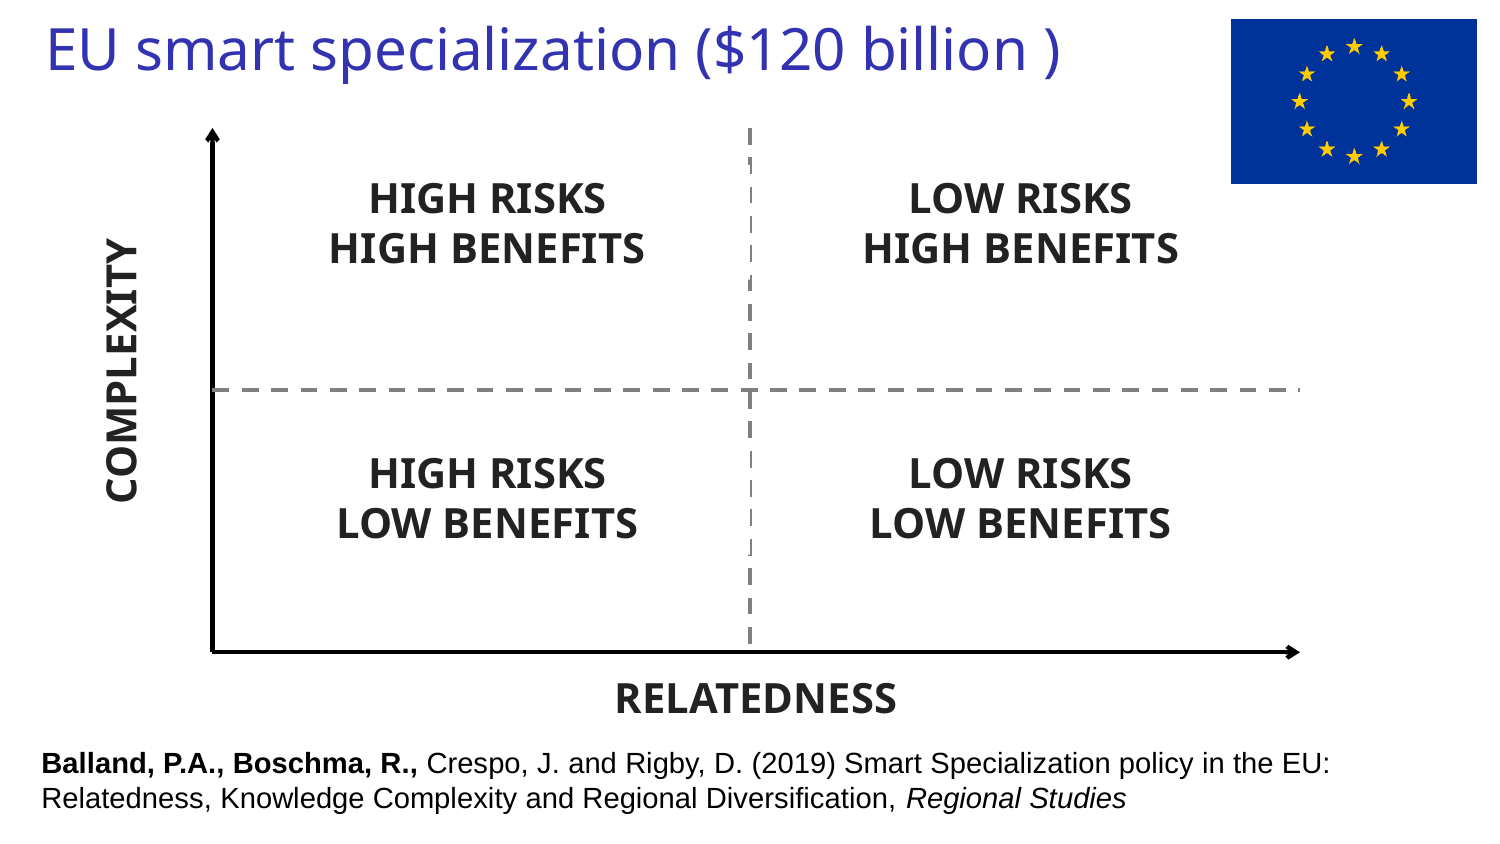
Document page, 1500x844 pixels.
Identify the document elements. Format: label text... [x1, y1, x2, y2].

text_box Low Risks High Benefits [787, 164, 1255, 280]
text_box High Risks Low Benefits [224, 439, 745, 555]
text_box Balland, P.A., Boschma, R., Crespo, J. and Rigby, D. (2019) Smart Specialization policy in the EU: Relatedness, Knowledge Complexity and Regional Diversification, Regional Studies [26, 736, 1463, 822]
text_box Complexity [87, 94, 169, 649]
picture [1230, 19, 1477, 184]
text_box Relatedness [212, 664, 1300, 730]
text_box High Risks High Benefits [224, 164, 745, 280]
text_box Low Risks Low Benefits [787, 439, 1255, 555]
title EU smart specialization ($120 billion ) [0, 0, 1463, 94]
